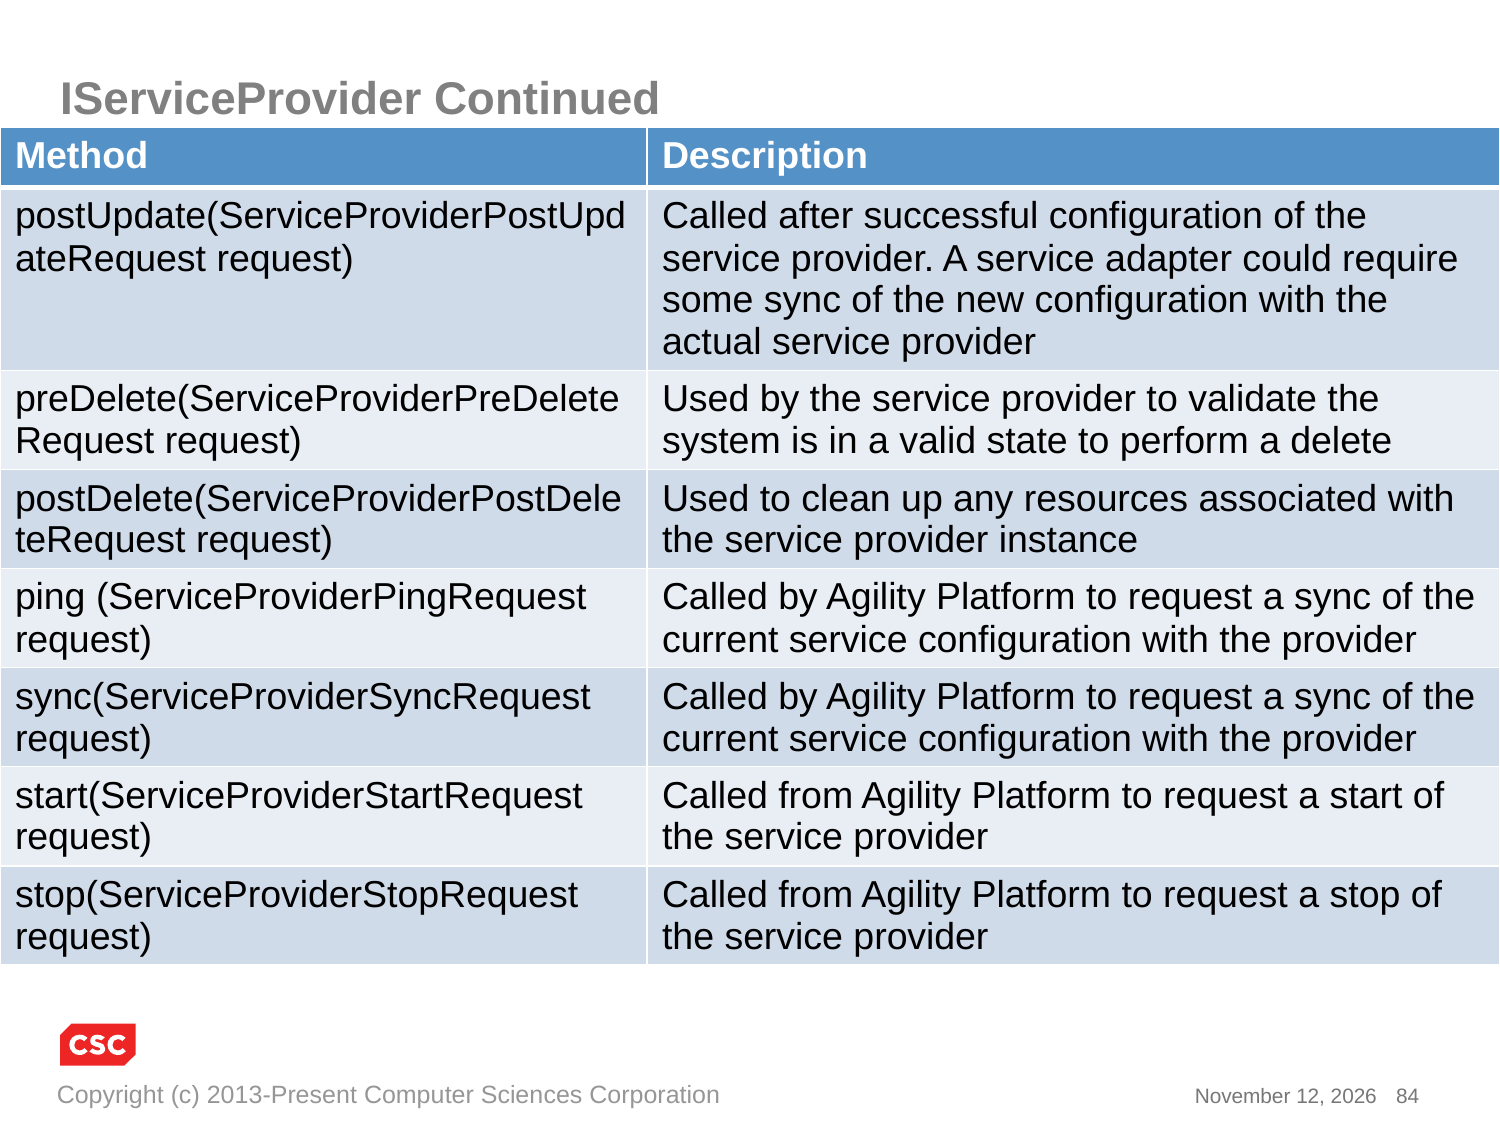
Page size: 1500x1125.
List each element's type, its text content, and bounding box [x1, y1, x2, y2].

table_cell Called by Agility Platform to request a sync of the current service configuration with the provider [648, 668, 1499, 766]
table_cell Called after successful configuration of the service provider. A service adapter could require some sync of the new configuration with the actual service provider [648, 190, 1499, 370]
table_cell Used by the service provider to validate the system is in a valid state to perform a delete [648, 371, 1499, 469]
table_cell start(ServiceProviderStartRequest request) [1, 767, 646, 865]
table_header Description [648, 128, 1499, 185]
table_cell preDelete(ServiceProviderPreDeleteRequest request) [1, 371, 646, 469]
table_cell postDelete(ServiceProviderPostDeleteRequest request) [1, 470, 646, 568]
table_cell sync(ServiceProviderSyncRequest request) [1, 668, 646, 766]
table_header Method [1, 128, 646, 185]
table_cell postUpdate(ServiceProviderPostUpdateRequest request) [1, 190, 646, 370]
table_cell Called from Agility Platform to request a stop of the service provider [648, 867, 1499, 964]
table_cell ping (ServiceProviderPingRequest request) [1, 569, 646, 667]
title IServiceProvider Continued [59, 74, 1441, 126]
table_cell Called by Agility Platform to request a sync of the current service configuration with the provider [648, 569, 1499, 667]
table_cell Called from Agility Platform to request a start of the service provider [648, 767, 1499, 865]
table_cell Used to clean up any resources associated with the service provider instance [648, 470, 1499, 568]
table_cell stop(ServiceProviderStopRequest request) [1, 867, 646, 964]
